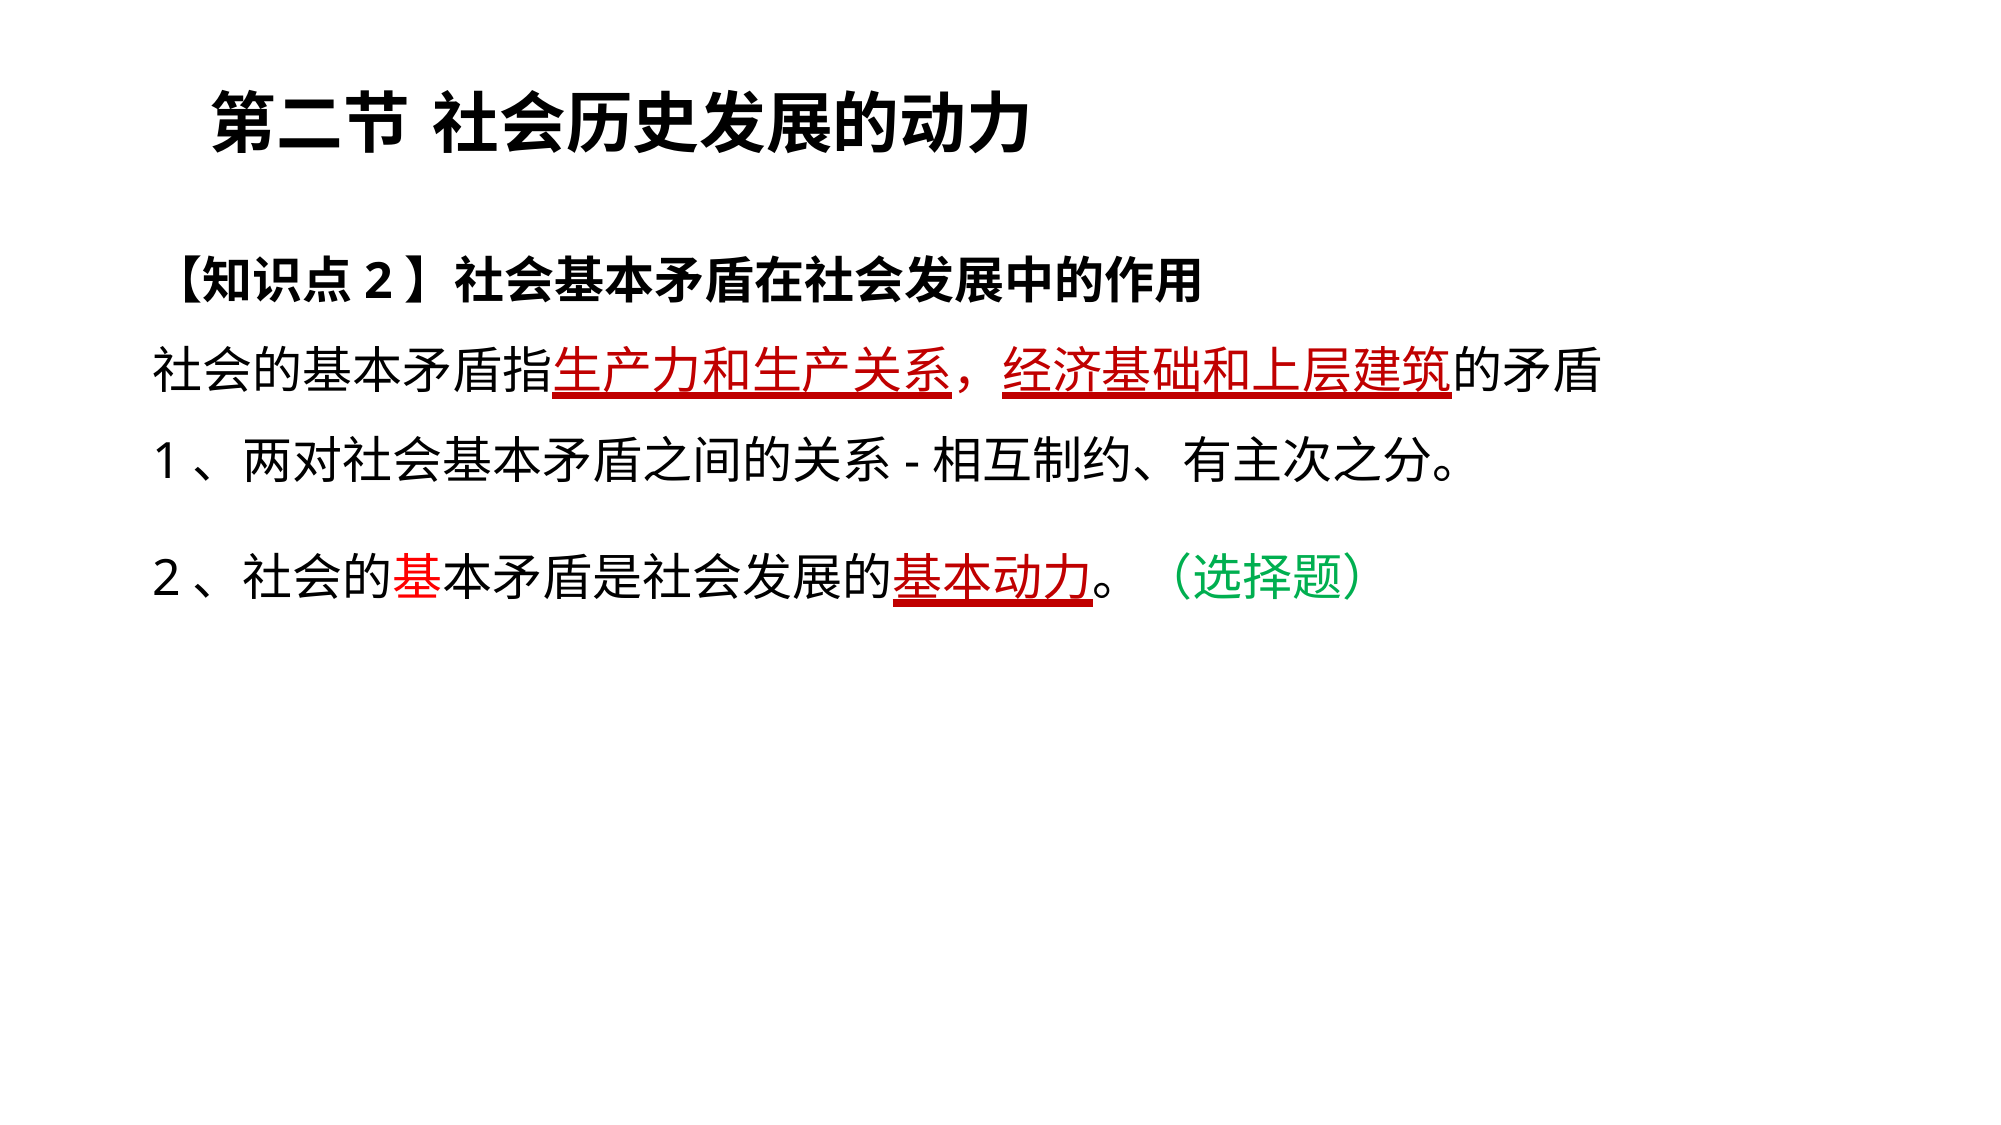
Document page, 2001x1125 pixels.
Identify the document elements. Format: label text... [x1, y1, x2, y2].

text_box 第二节 社会历史发展的动力 [207, 80, 1615, 161]
text_box 【知识点2】社会基本矛盾在社会发展中的作用 社会的基本矛盾指生产力和生产关系，经济基础和上层建筑的矛盾 1、两对社会基本矛盾之间的关系-相互制约、有主次之分。 2、社会的基本矛盾是社会发展的基本动力。（选择题） [150, 218, 1928, 606]
